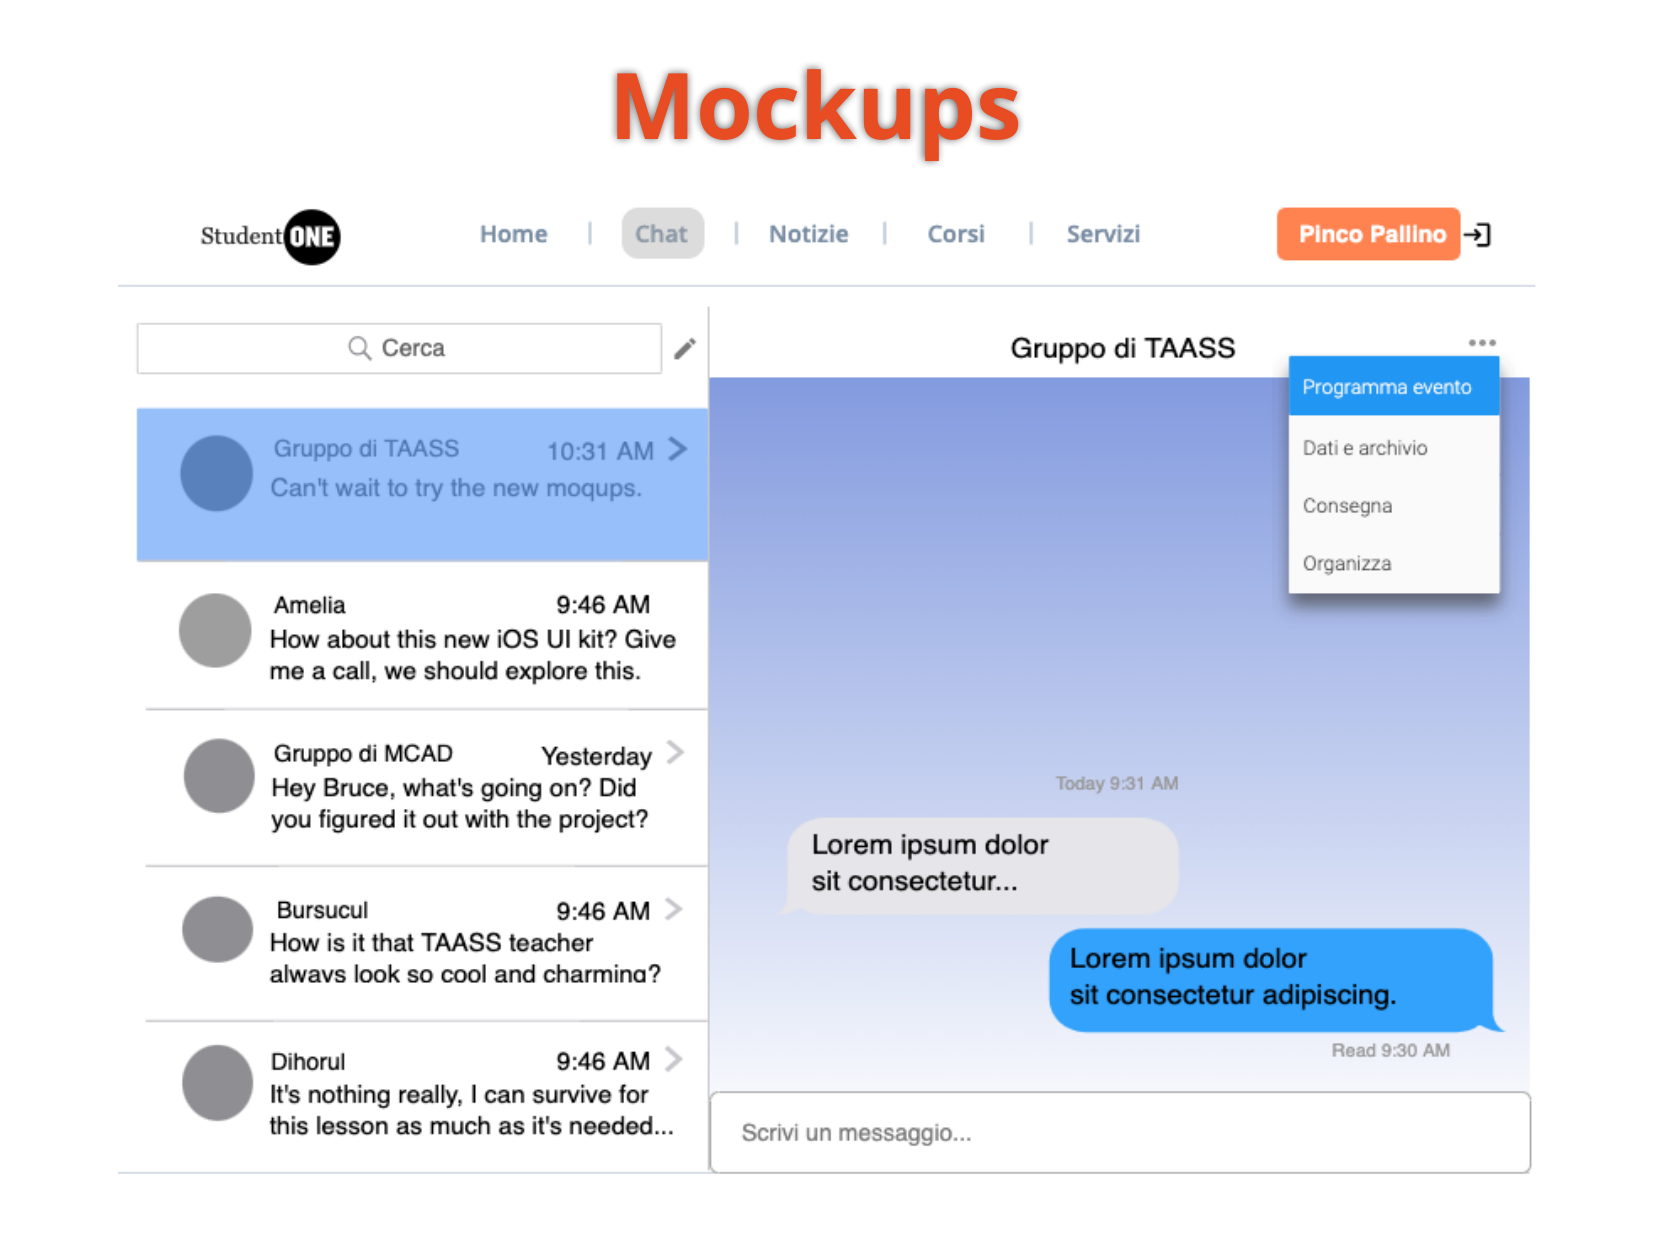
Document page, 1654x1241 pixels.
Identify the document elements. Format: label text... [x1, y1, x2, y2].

picture [117, 175, 1536, 1180]
text_box Mockups [610, 0, 1044, 175]
